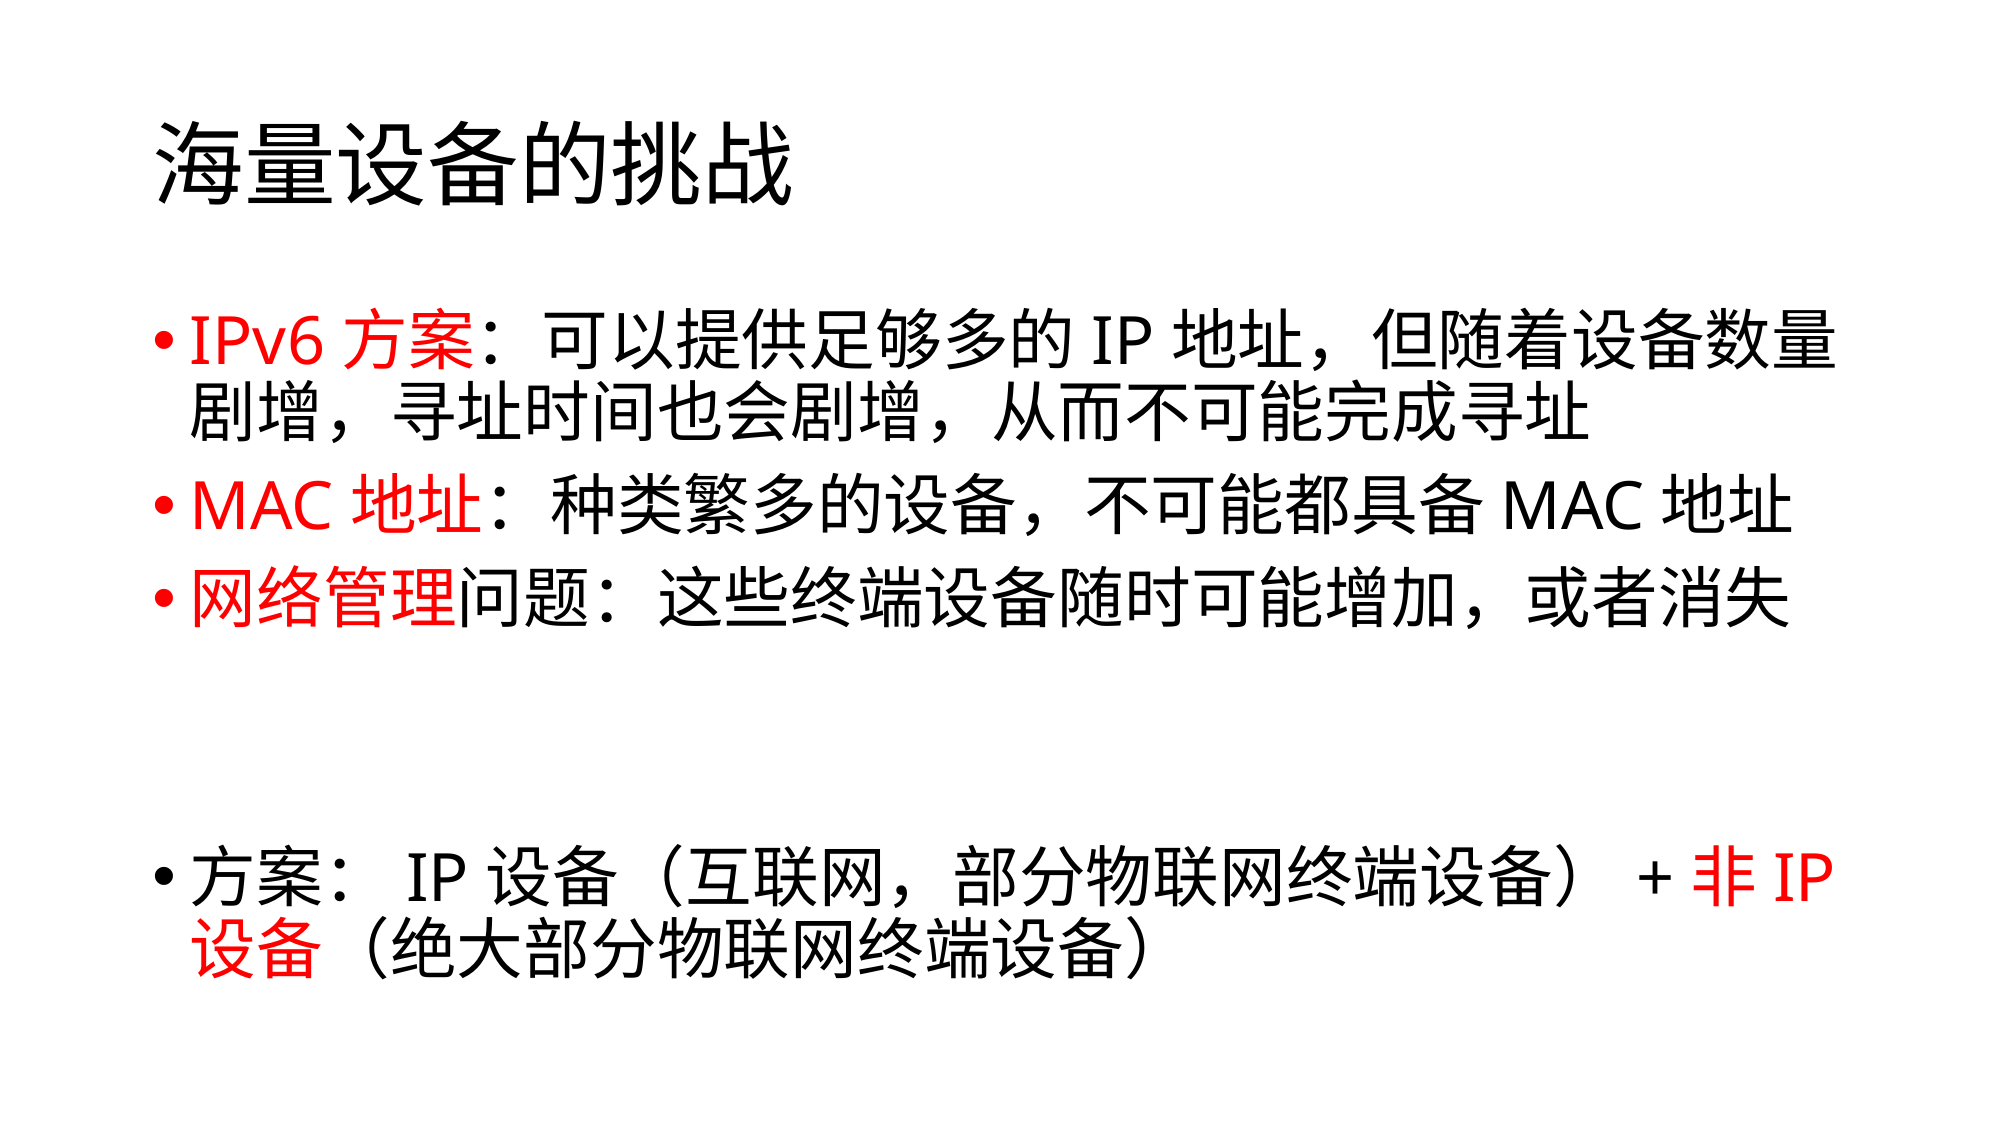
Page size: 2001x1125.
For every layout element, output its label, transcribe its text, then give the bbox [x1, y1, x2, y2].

title 海量设备的挑战 [137, 59, 1863, 278]
list IPv6方案：可以提供足够多的IP地址，但随着设备数量剧增，寻址时间也会剧增，从而不可能完成寻址 MAC地址：种类繁多的设备，不可能都具备MAC地址 网络管理问题：这些终端设备随时可能增加，或者消失 方案：IP设备（互联网，部分物联网终端设备）+非IP设备（绝大部分物联网终端设备） [137, 299, 1863, 1014]
